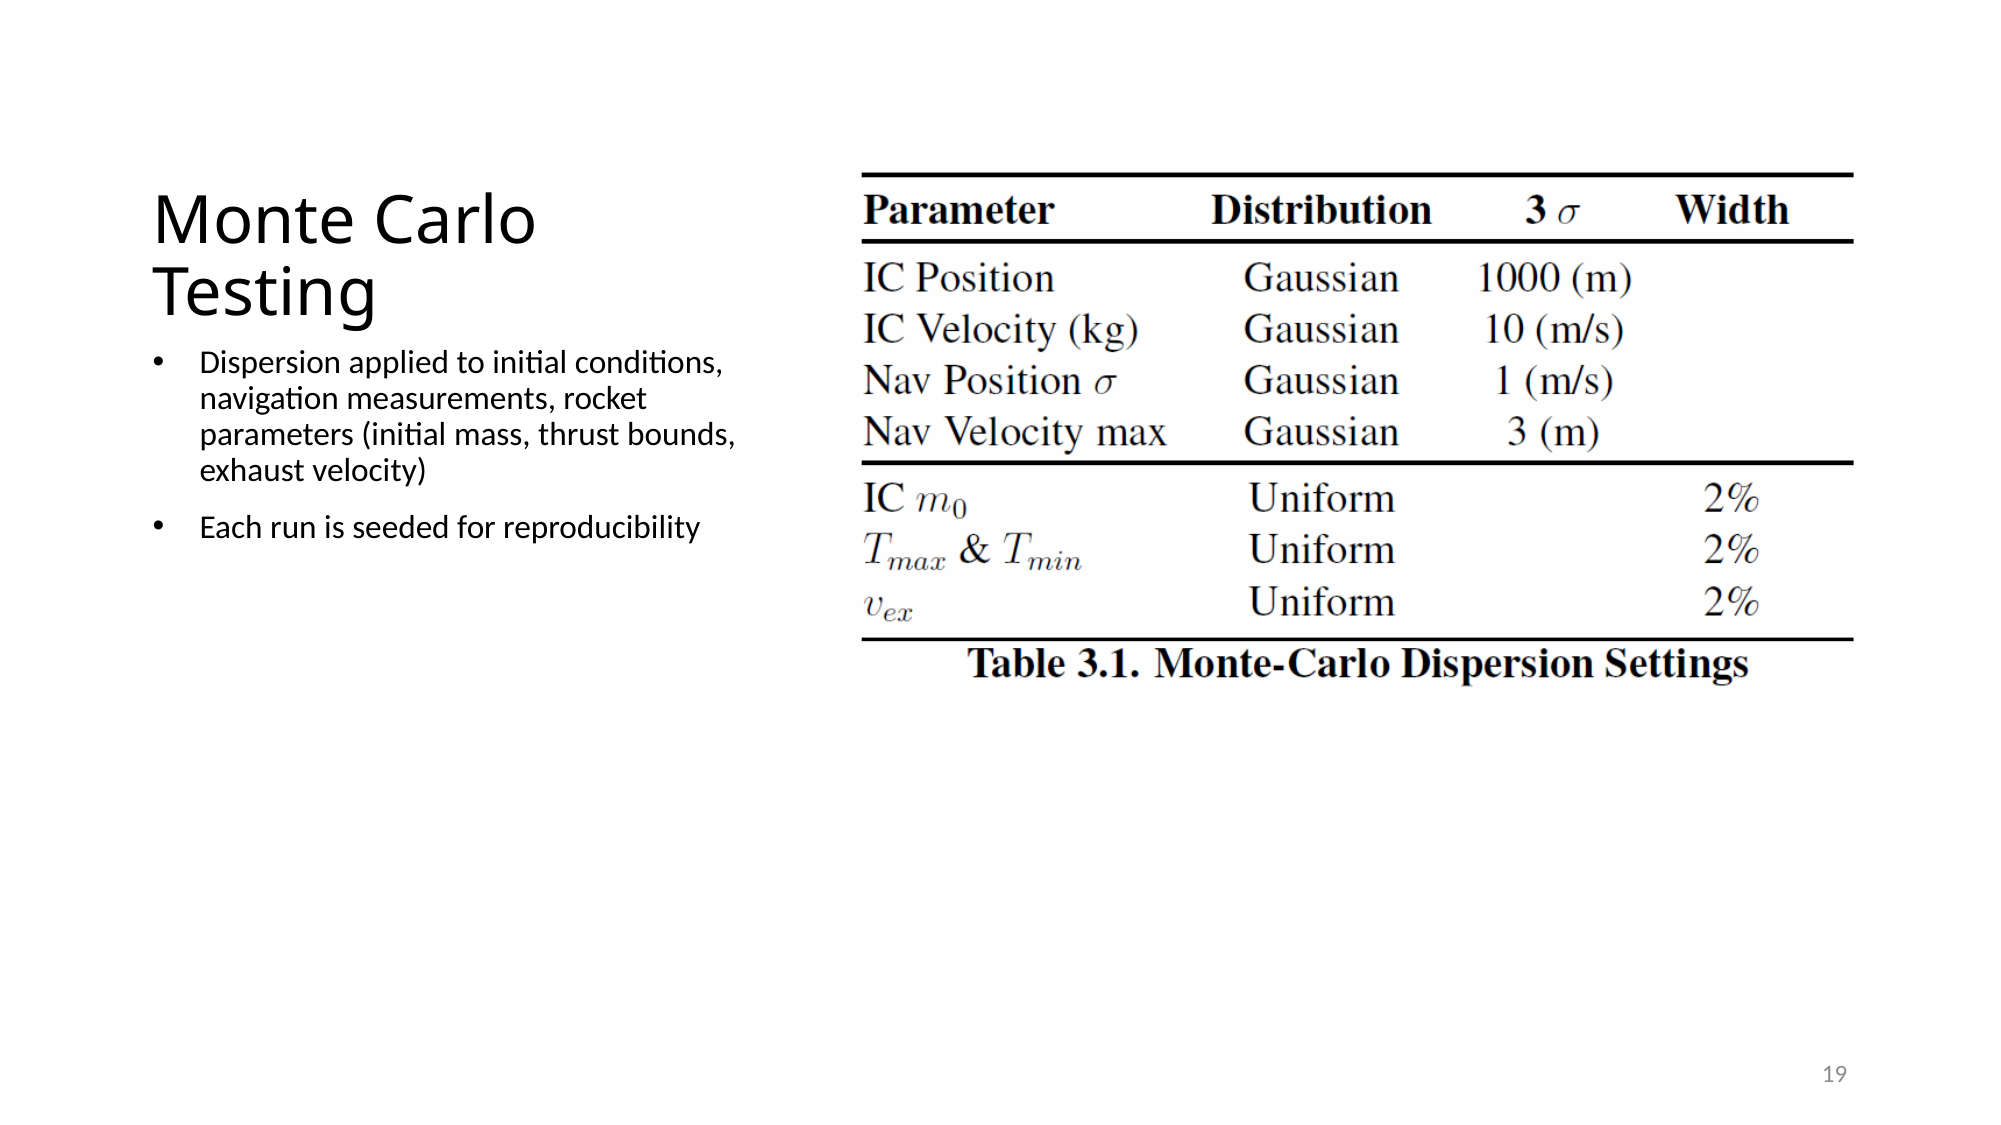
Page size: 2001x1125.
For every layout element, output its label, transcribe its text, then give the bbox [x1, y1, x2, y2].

title Monte Carlo Testing [137, 75, 783, 337]
list Dispersion applied to initial conditions, navigation measurements, rocket parameters (initial mass, thrust bounds, exhaust velocity) Each run is seeded for reproducibility [137, 337, 783, 963]
slide_number 19 [1412, 1042, 1863, 1103]
picture [849, 161, 1863, 689]
